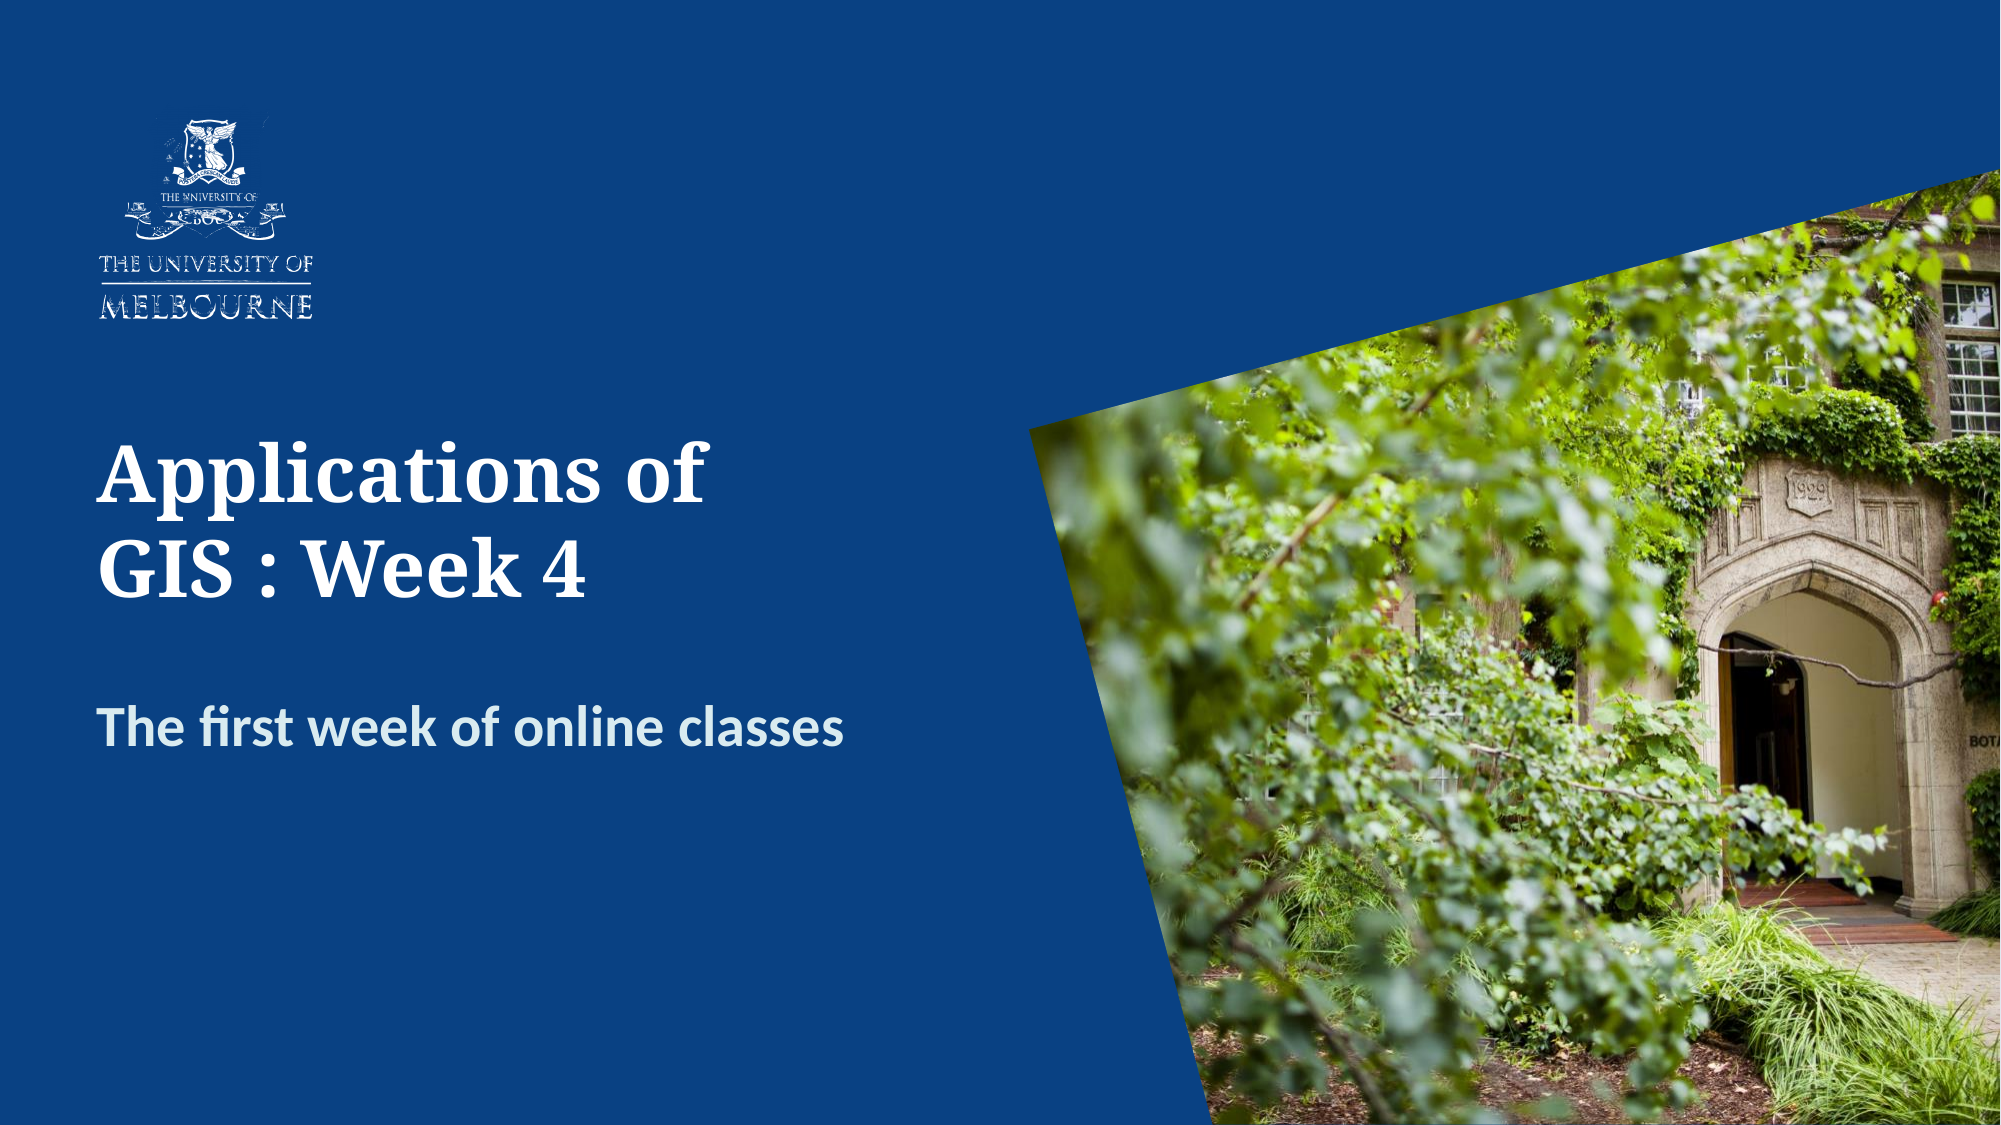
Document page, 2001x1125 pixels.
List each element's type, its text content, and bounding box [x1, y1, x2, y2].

picture [1028, 168, 2000, 1125]
picture [69, 74, 342, 348]
subtitle Applications of GIS : Week 4 The first week of online classes [82, 408, 865, 781]
